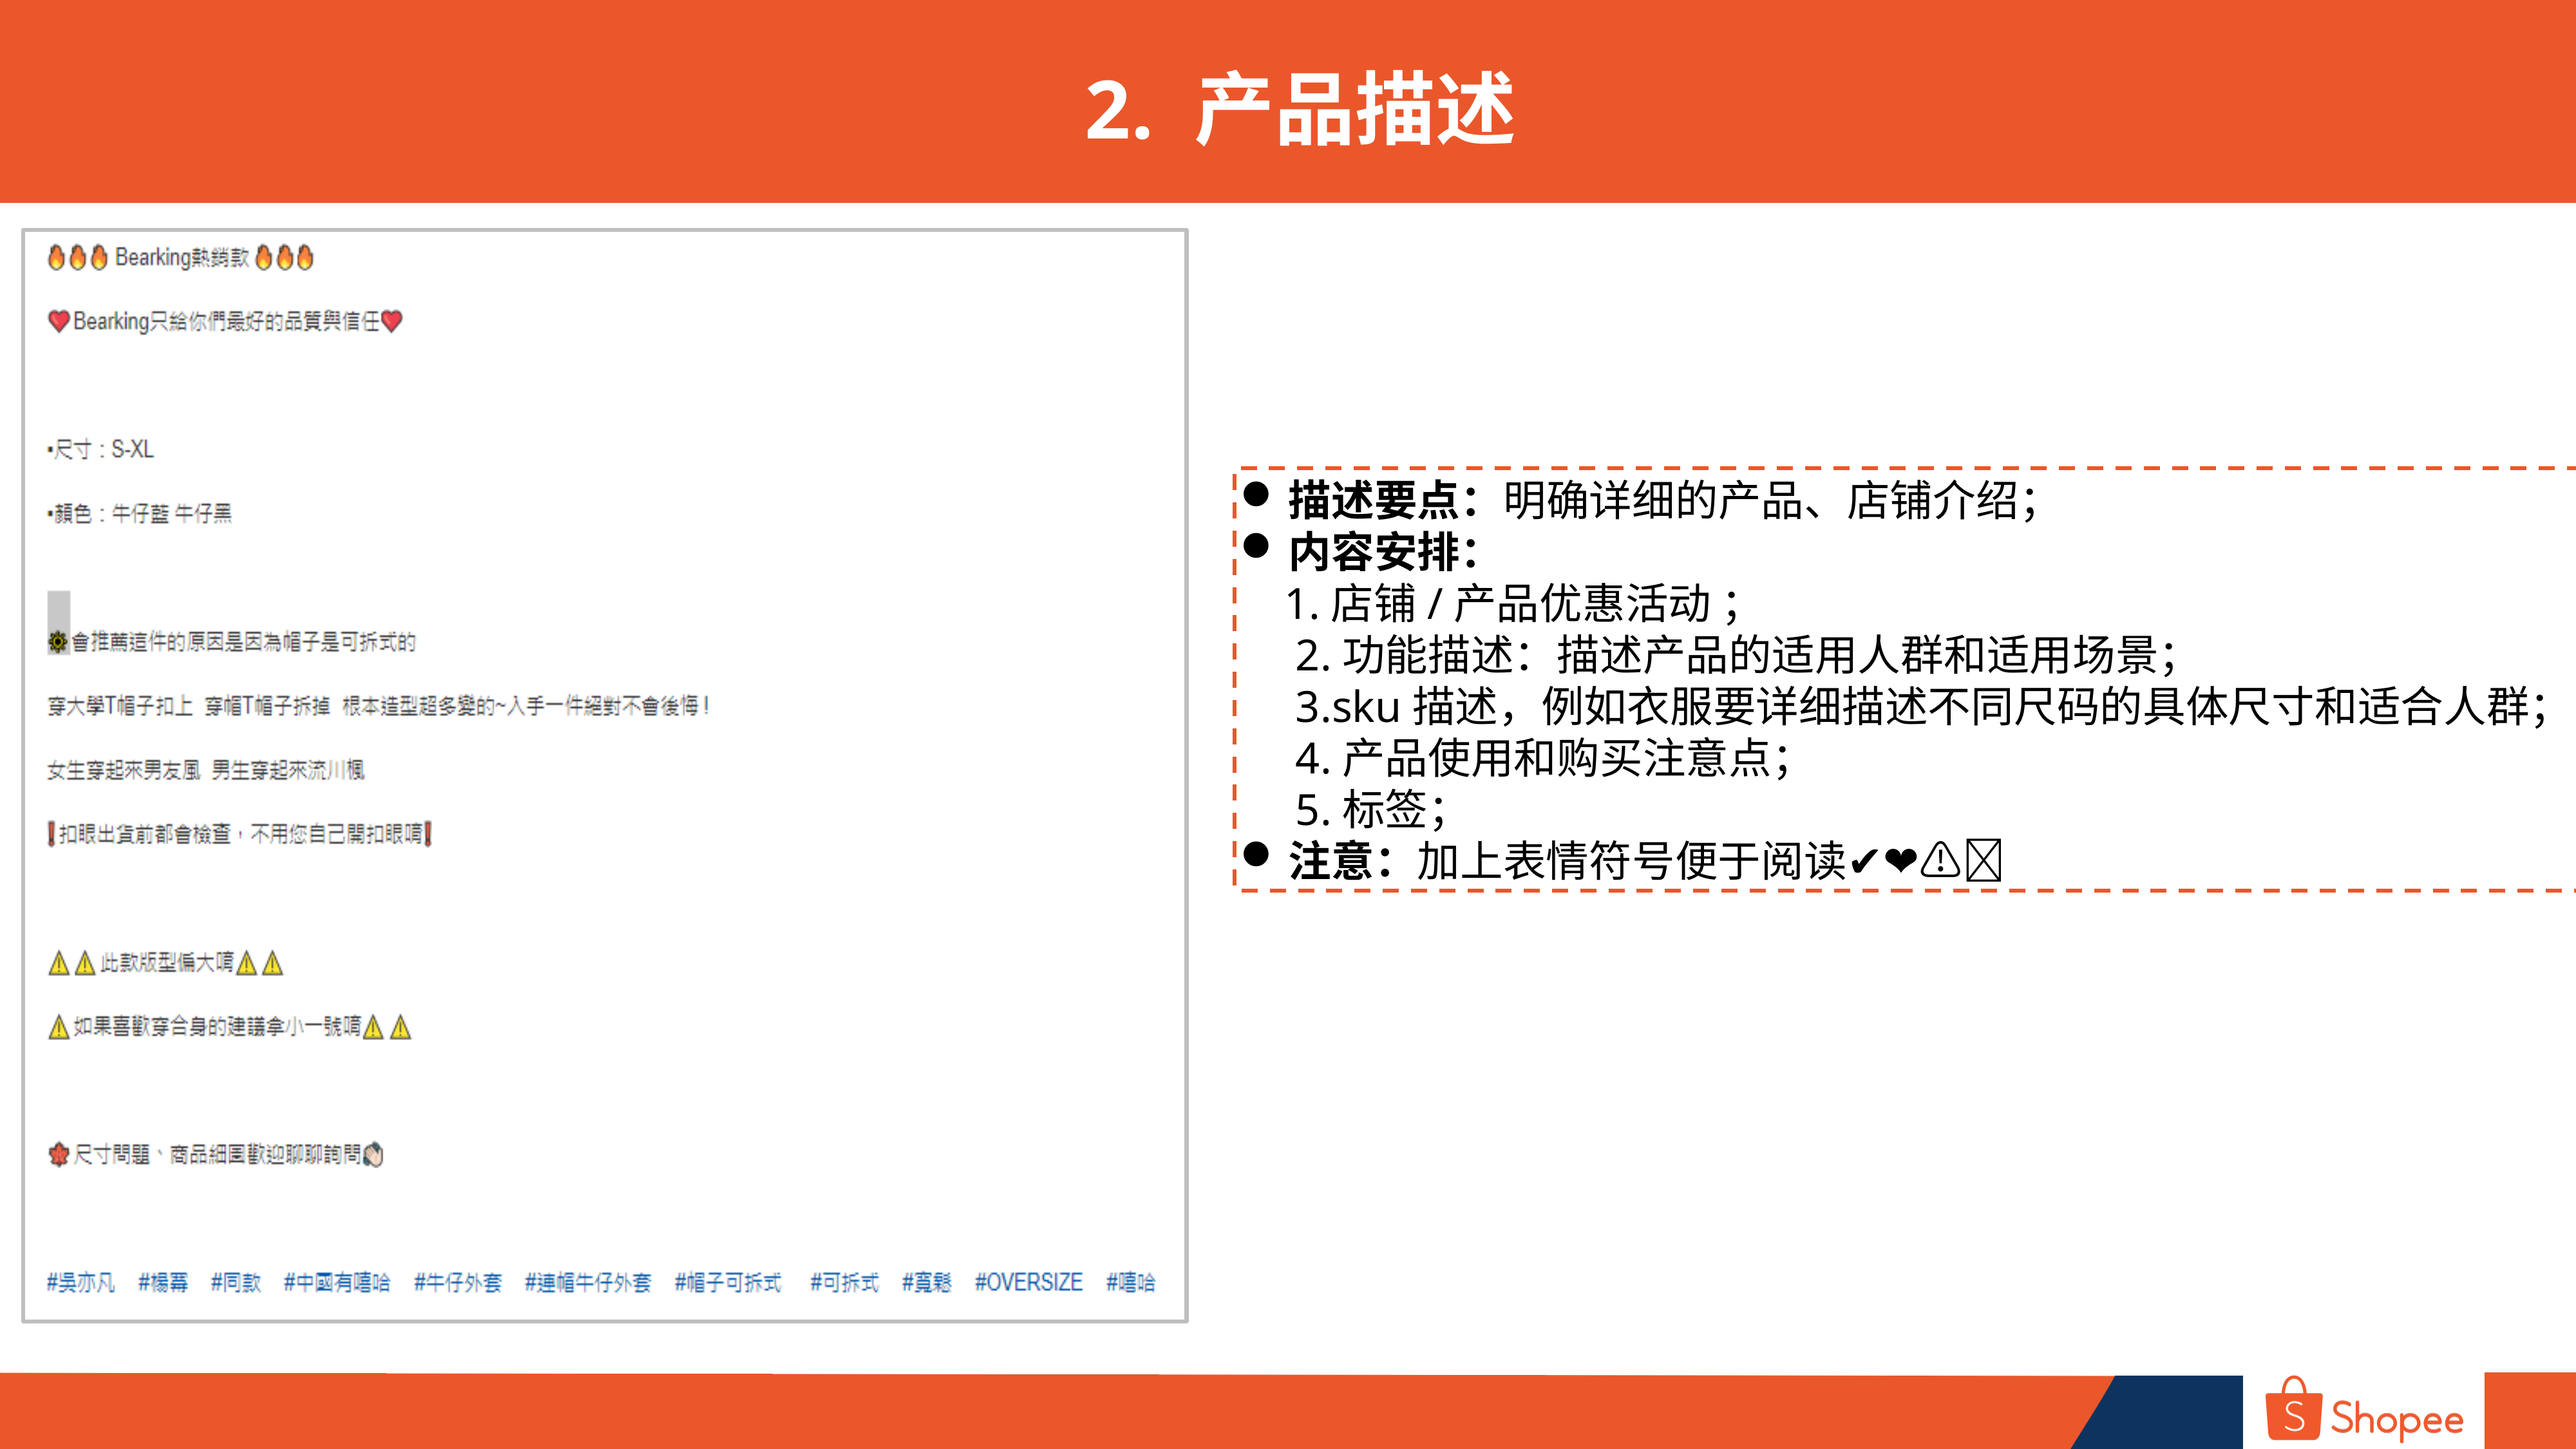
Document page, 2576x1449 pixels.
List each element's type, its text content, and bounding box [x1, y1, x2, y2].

picture [24, 232, 1185, 1320]
picture [0, 1370, 2576, 1449]
text_box 描述要点：明确详细的产品、店铺介绍； 内容安排： 1.店铺/产品优惠活动 ； 2.功能描述：描述产品的适用人群和适用场景； 3.sku描述，例如衣服要详细描述不同尺码的具体尺寸和适合人群； 4.产品使用和购买注意点； 5.标签； 注意：加上表情符号便于阅读✔️❌🐻🔥❤️⚠️🔅 [1235, 468, 2576, 891]
text_box 2. 产品描述 [45, 53, 2555, 147]
text_box [0, 0, 2576, 204]
